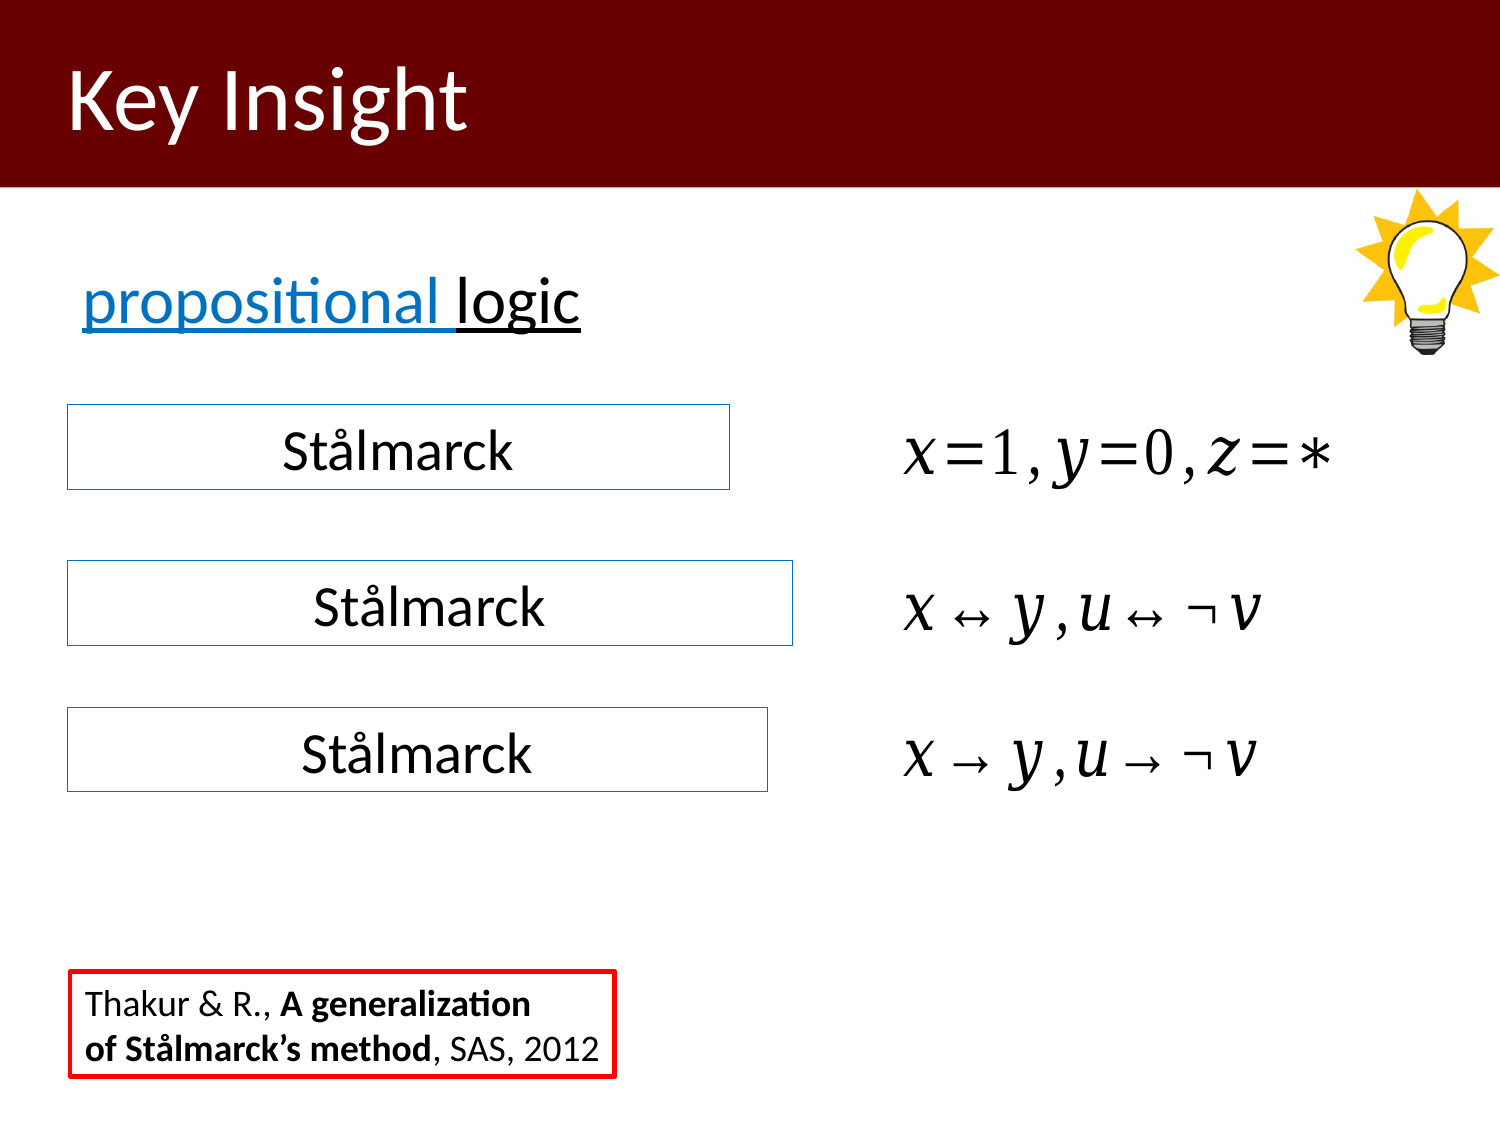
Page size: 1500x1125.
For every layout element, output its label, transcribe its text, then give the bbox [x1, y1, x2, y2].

picture [1355, 188, 1500, 355]
text_box Thakur & R., A generalization of Stålmarck’s method, SAS, 2012 [69, 971, 615, 1077]
text_box propositional logic [67, 249, 760, 345]
title Key Insight [0, 0, 1500, 188]
